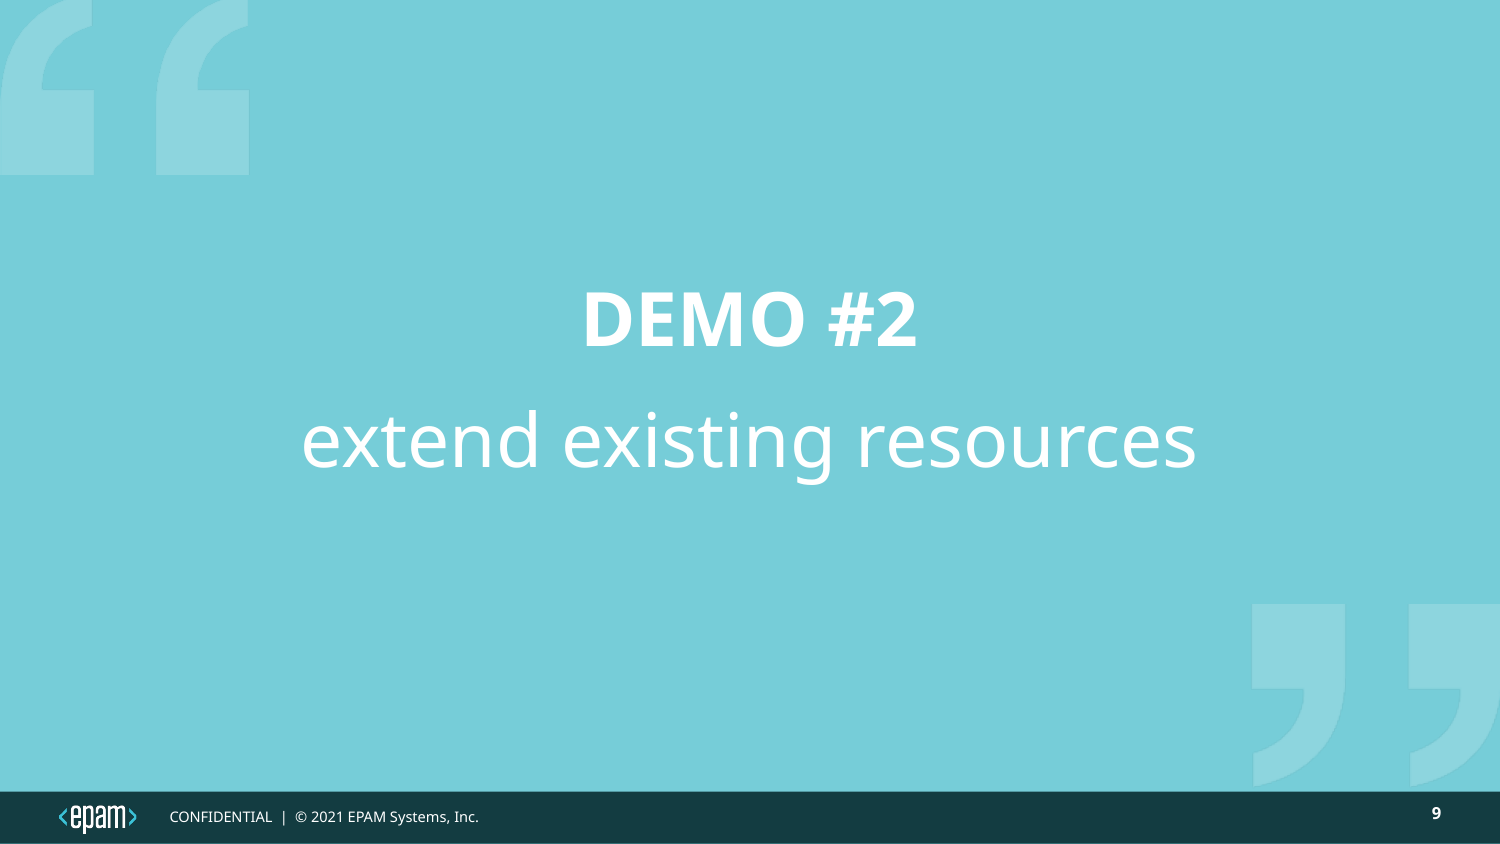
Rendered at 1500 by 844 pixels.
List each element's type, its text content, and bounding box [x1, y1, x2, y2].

slide_number 9 [1216, 791, 1442, 844]
list DEMO #2 extend existing resources [0, 270, 1500, 542]
